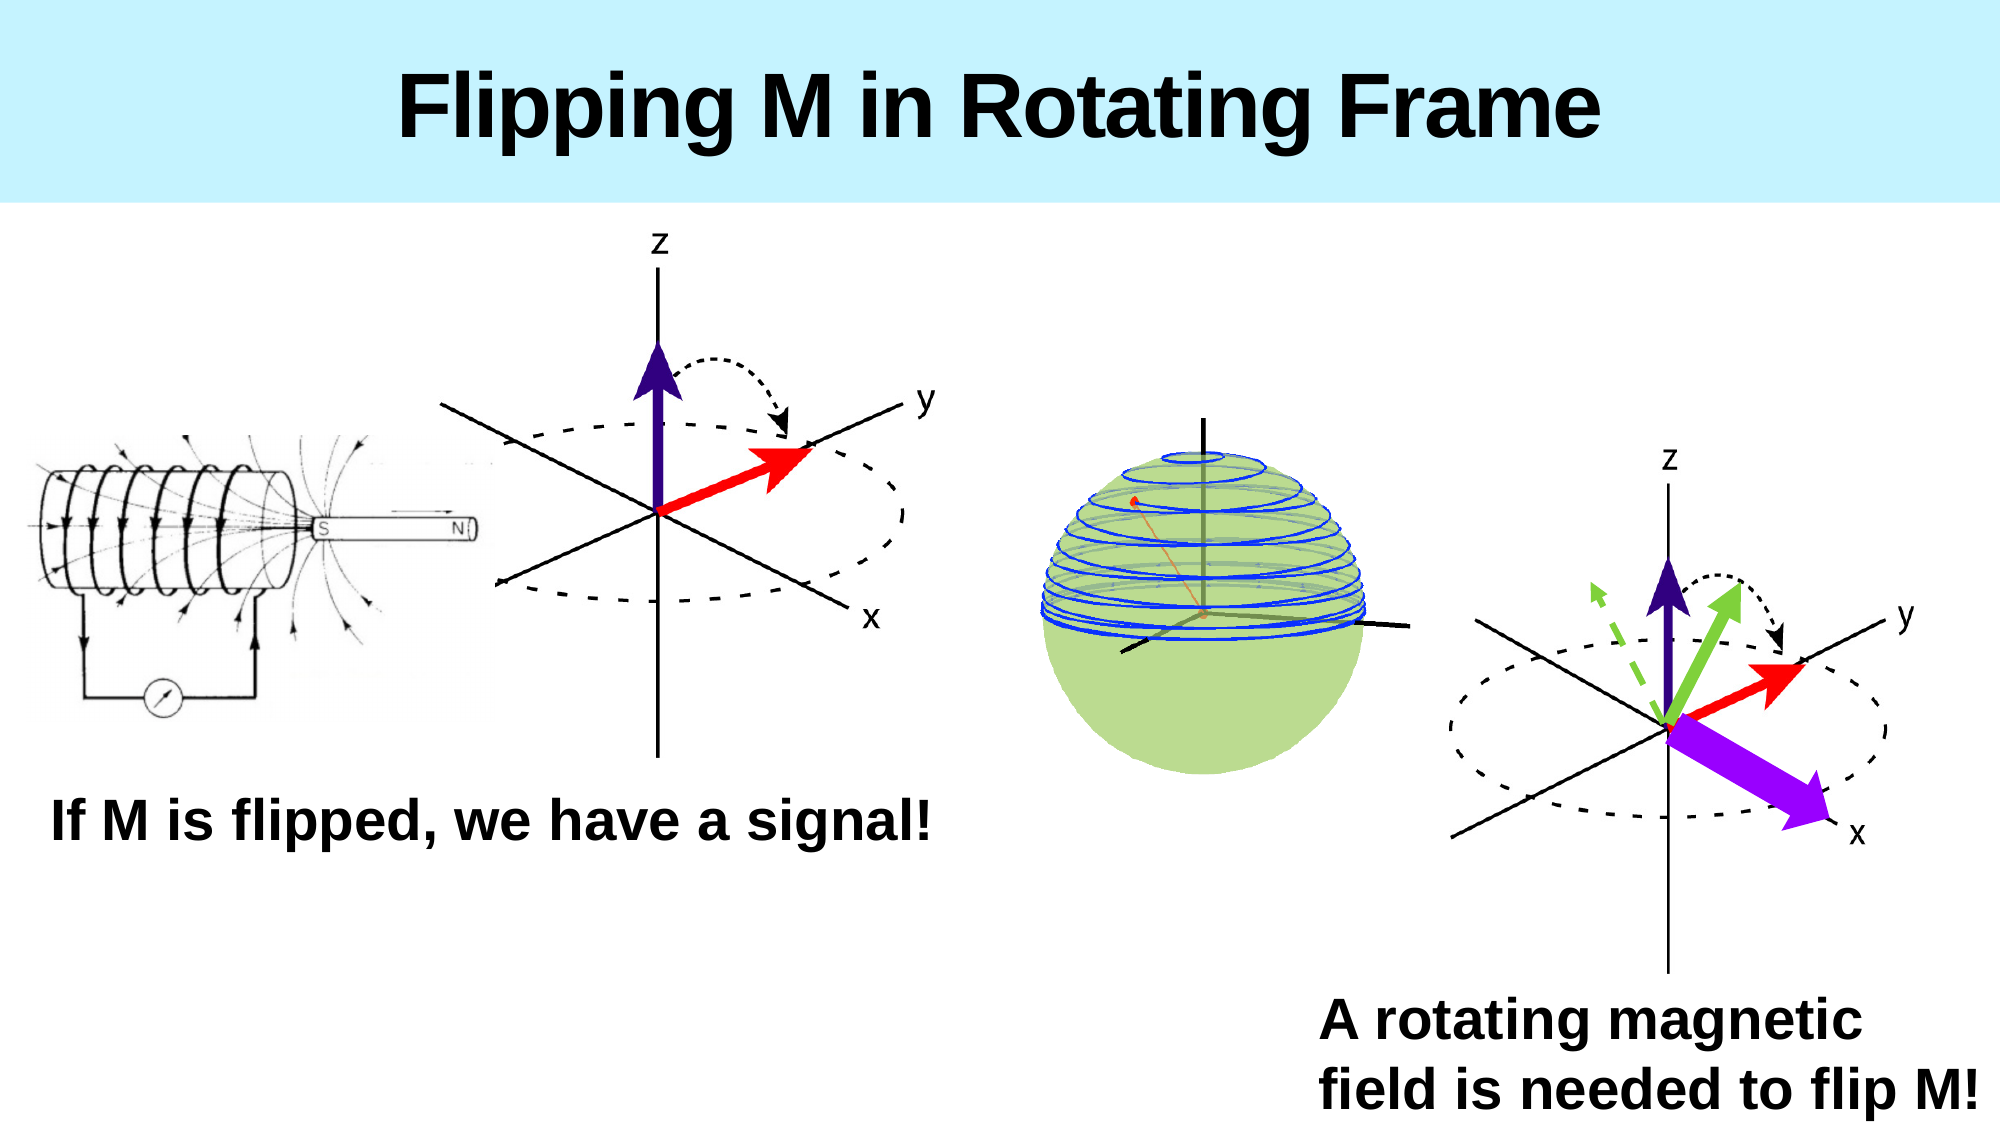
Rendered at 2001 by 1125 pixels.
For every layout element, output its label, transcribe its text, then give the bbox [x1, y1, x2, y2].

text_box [1673, 581, 1742, 724]
picture [1037, 405, 1414, 775]
text_box A rotating magnetic field is needed to flip M! [1303, 973, 2000, 1094]
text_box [1590, 581, 1664, 724]
title Flipping M in Rotating Frame [0, 0, 2000, 203]
picture [1448, 435, 1914, 974]
picture [26, 435, 496, 723]
picture [410, 219, 936, 758]
list If M is flipped, we have a signal! [35, 774, 1003, 895]
